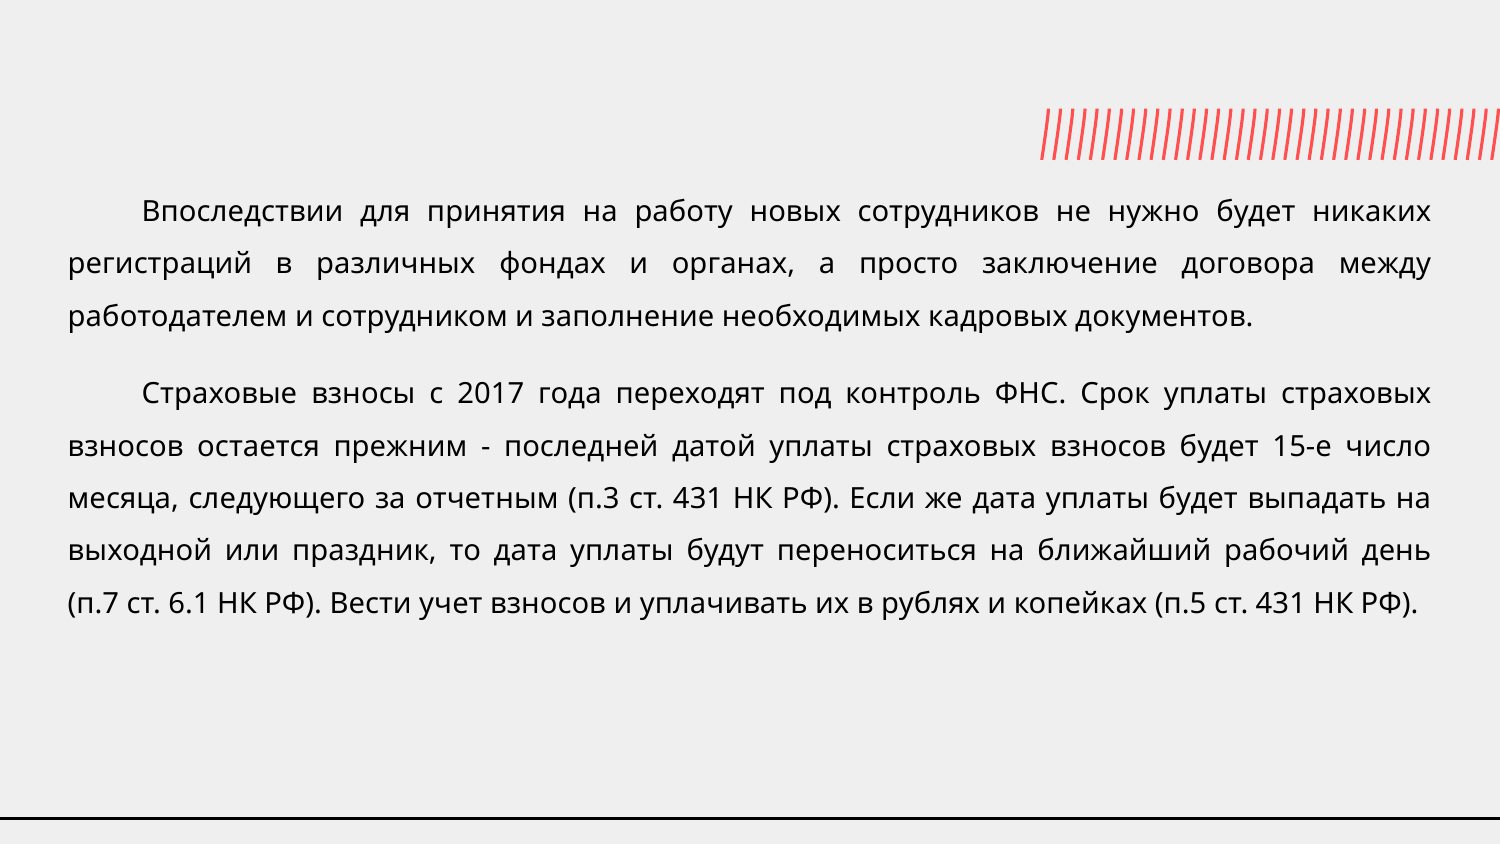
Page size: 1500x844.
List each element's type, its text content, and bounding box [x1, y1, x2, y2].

subtitle Впоследствии для принятия на работу новых сотрудников не нужно будет никаких регистраций в различных фондах и органах, а просто заключение договора между работодателем и сотрудником и заполнение необходимых кадровых документов. Страховые взносы с 2017 года переходят под контроль ФНС. Срок уплаты страховых взносов остается прежним - последней датой уплаты страховых взносов будет 15-е число месяца, следующего за отчетным (п.3 ст. 431 НК РФ). Если же дата уплаты будет выпадать на выходной или праздник, то дата уплаты будут переноситься на ближайший рабочий день (п.7 ст. 6.1 НК РФ). Вести учет взносов и уплачивать их в рублях и копейках (п.5 ст. 431 НК РФ). [52, 159, 1448, 638]
